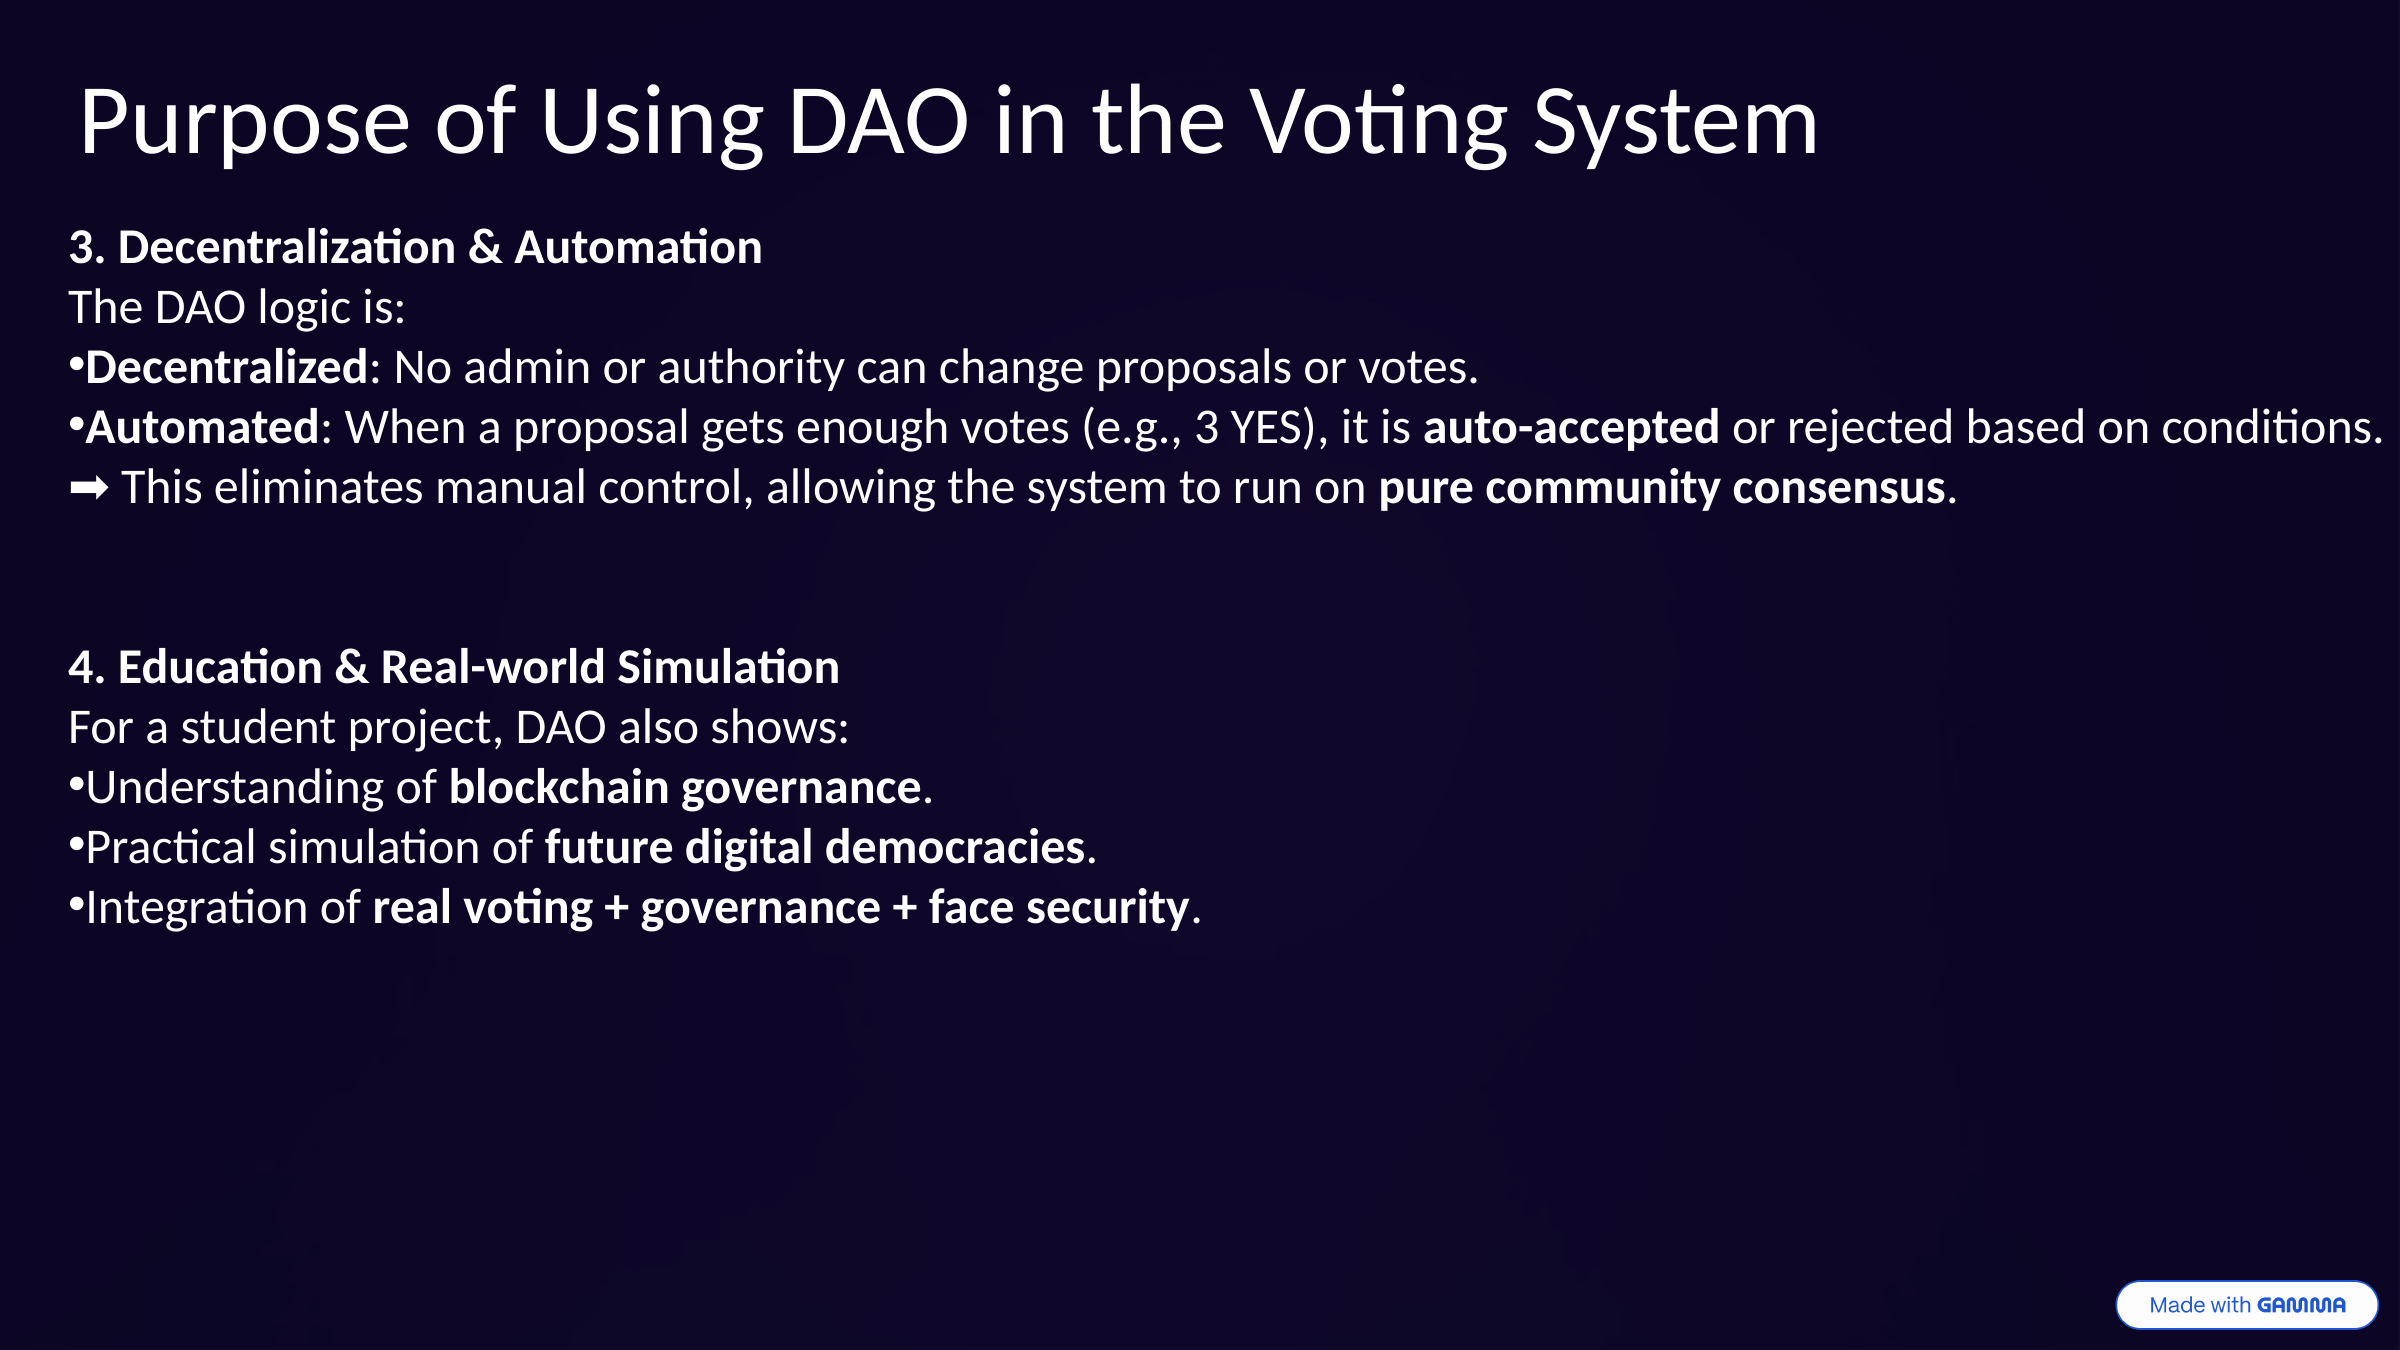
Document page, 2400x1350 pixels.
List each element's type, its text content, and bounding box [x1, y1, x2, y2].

text_box 3. Decentralization & Automation The DAO logic is: Decentralized: No admin or authority can change proposals or votes. Automated: When a proposal gets enough votes (e.g., 3 YES), it is auto-accepted or rejected based on conditions. ➡️ This eliminates manual control, allowing the system to run on pure community consensus. 4. Education & Real-world Simulation For a student project, DAO also shows: Understanding of blockchain governance. Practical simulation of future digital democracies. Integration of real voting + governance + face security. [53, 206, 2400, 1001]
picture [2106, 1271, 2389, 1339]
text_box Purpose of Using DAO in the Voting System [79, 51, 1767, 174]
